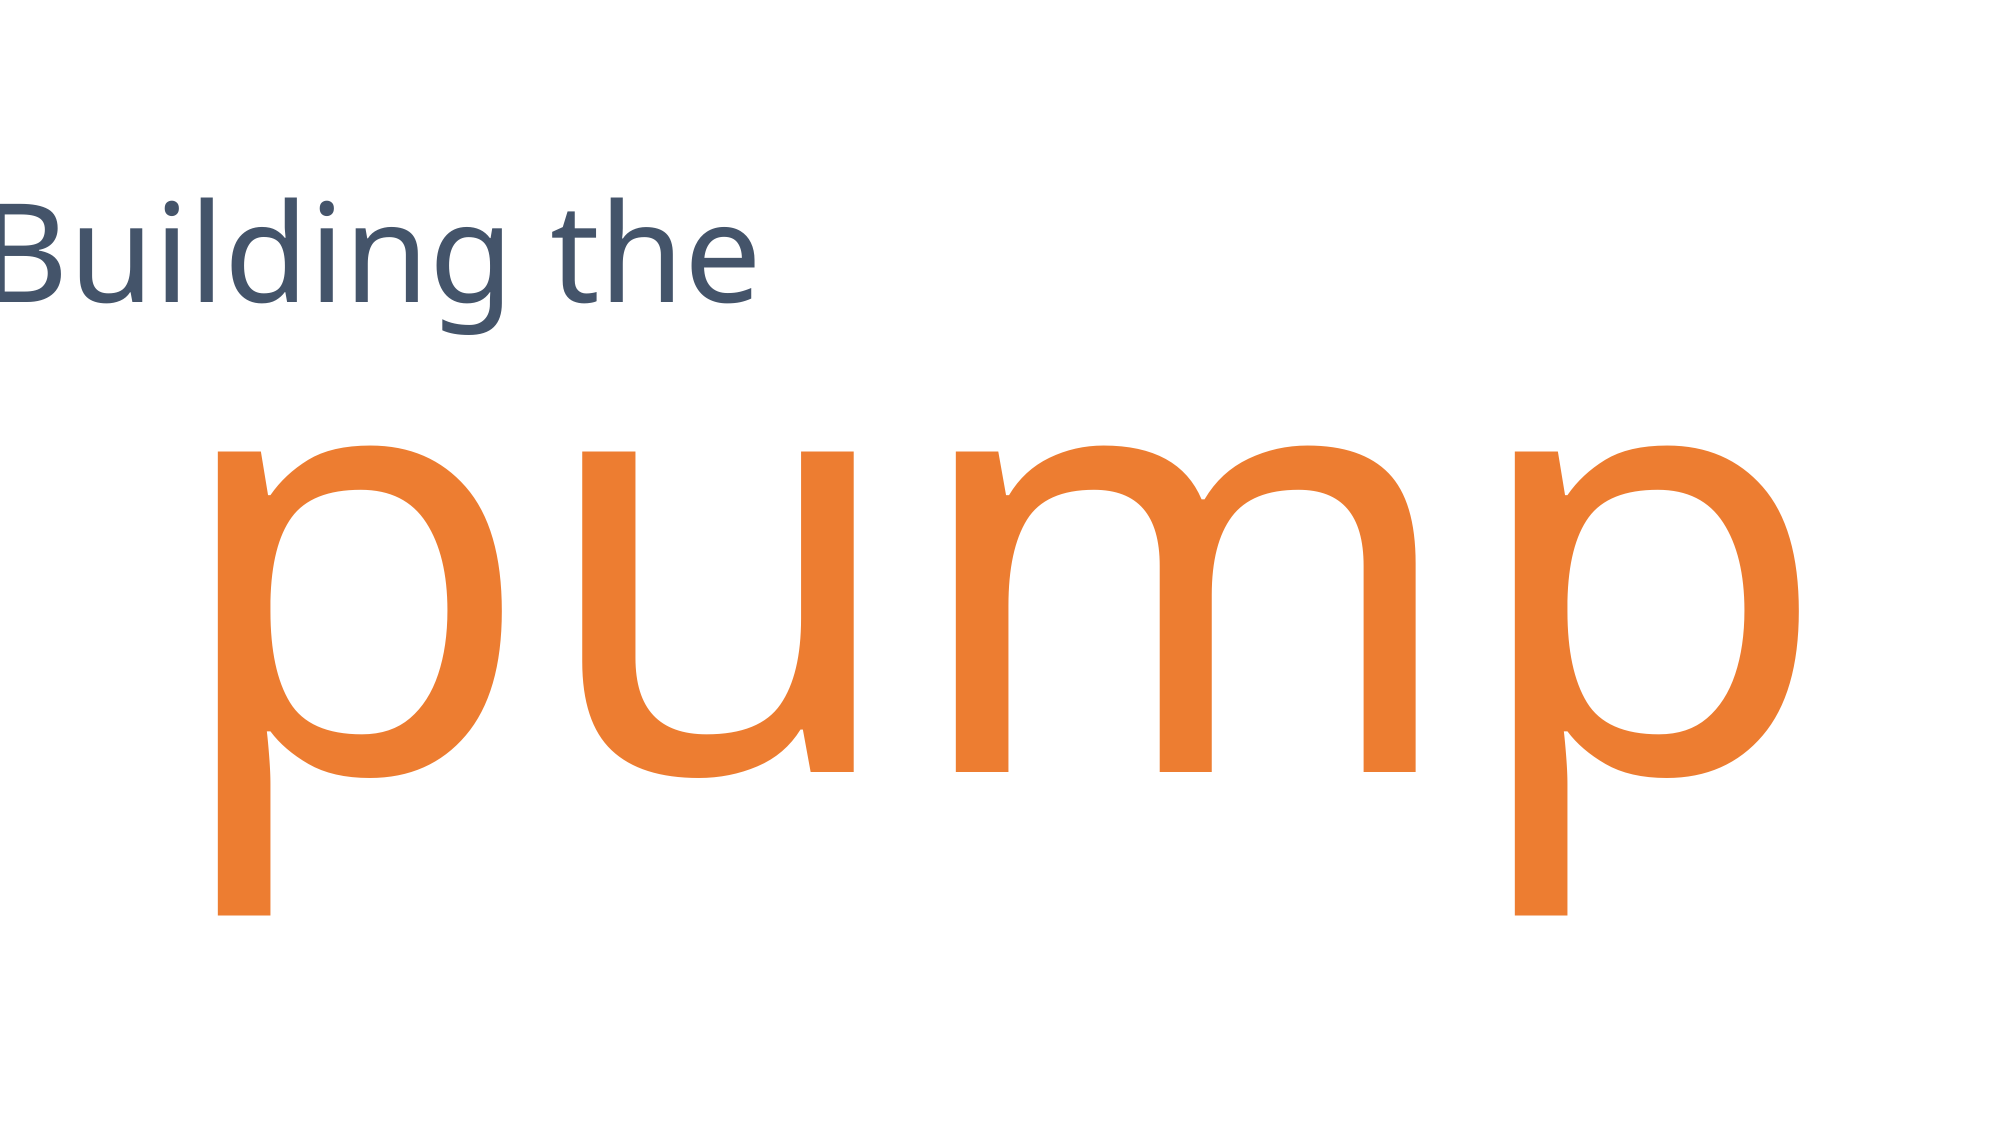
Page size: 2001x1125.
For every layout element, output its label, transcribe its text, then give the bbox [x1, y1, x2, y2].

text_box pump [153, 167, 1847, 900]
text_box Building the [0, 157, 778, 338]
